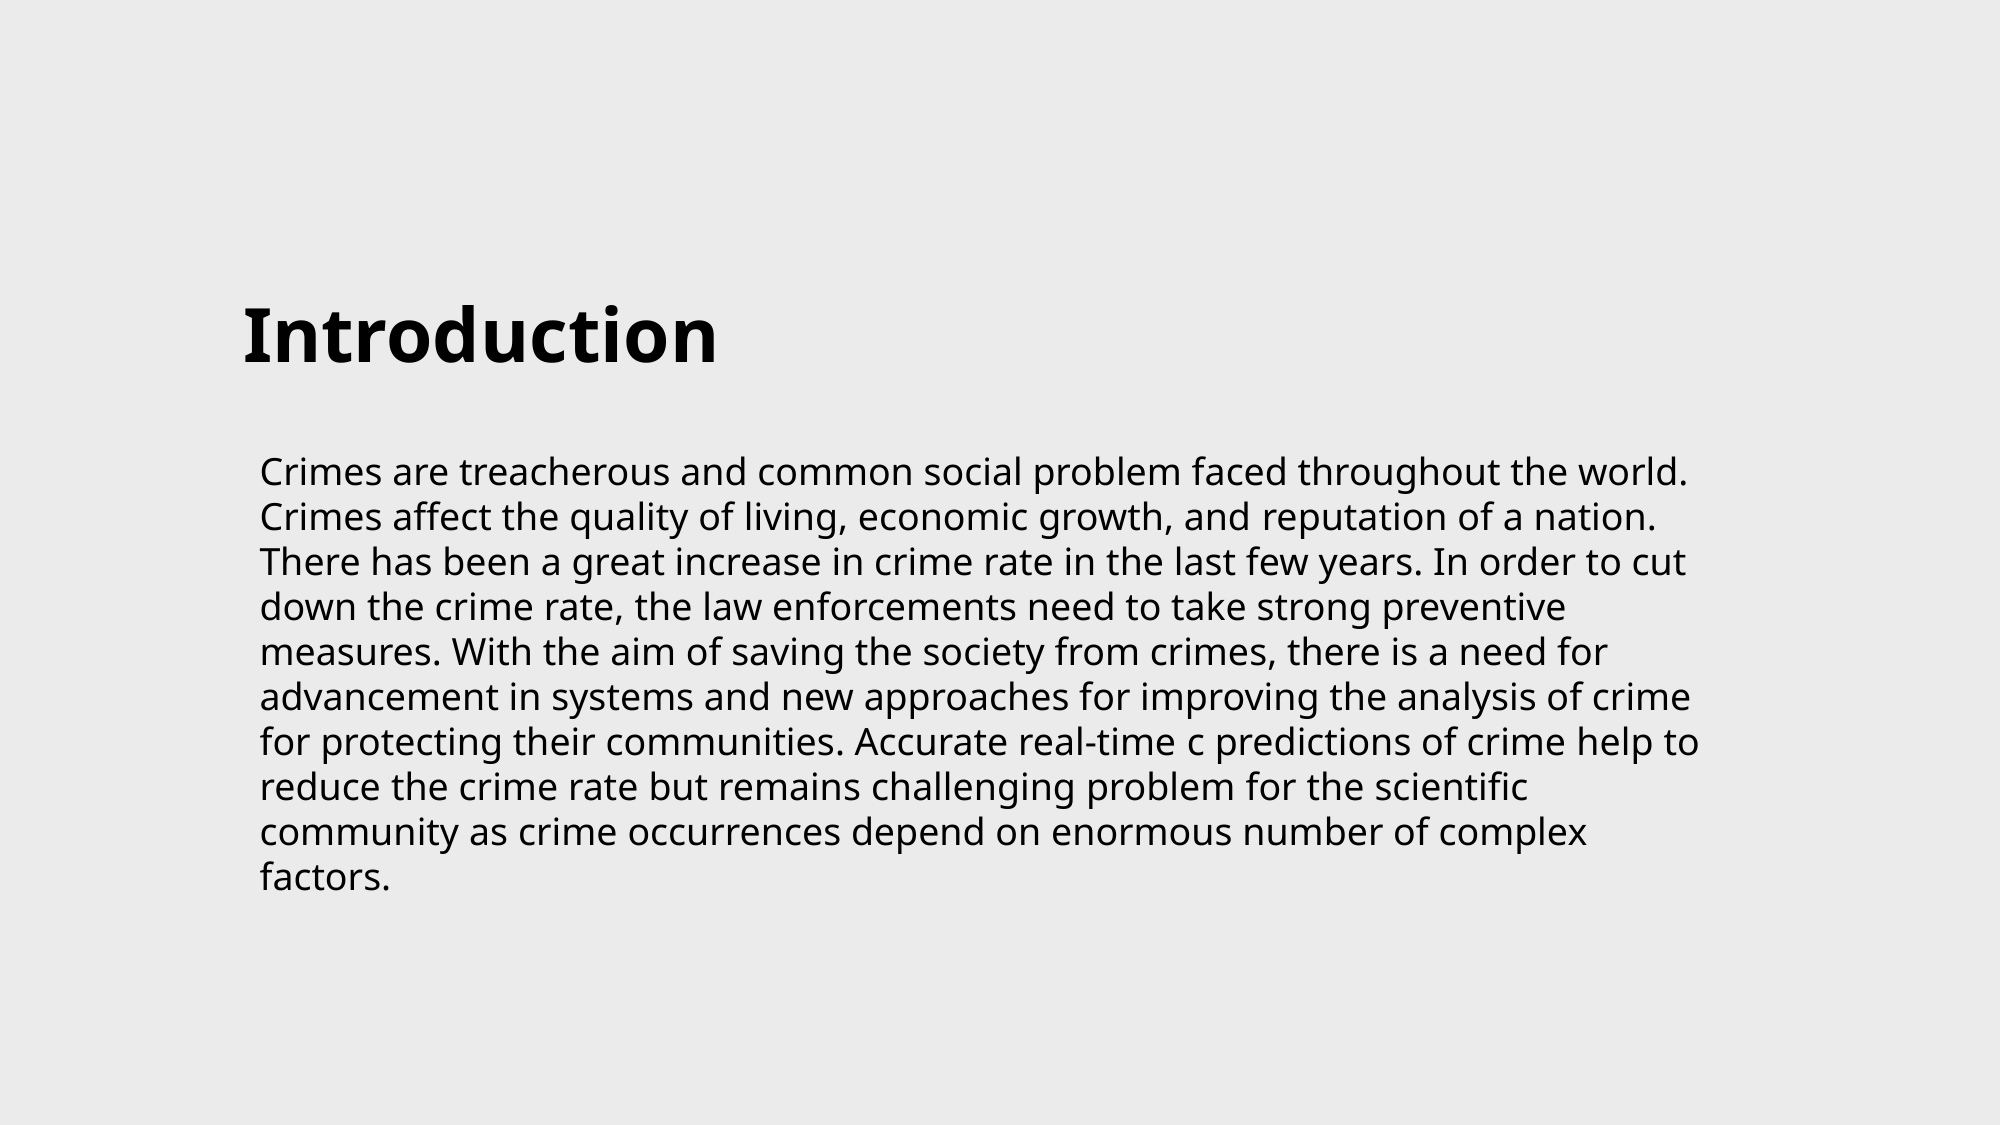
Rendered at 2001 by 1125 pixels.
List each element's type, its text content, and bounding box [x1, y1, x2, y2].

text_box Introduction [228, 280, 735, 386]
text_box Crimes are treacherous and common social problem faced throughout the world. Crimes affect the quality of living, economic growth, and reputation of a nation. There has been a great increase in crime rate in the last few years. In order to cut down the crime rate, the law enforcements need to take strong preventive measures. With the aim of saving the society from crimes, there is a need for advancement in systems and new approaches for improving the analysis of crime for protecting their communities. Accurate real-time c predictions of crime help to reduce the crime rate but remains challenging problem for the scientific community as crime occurrences depend on enormous number of complex factors. [204, 440, 1733, 905]
